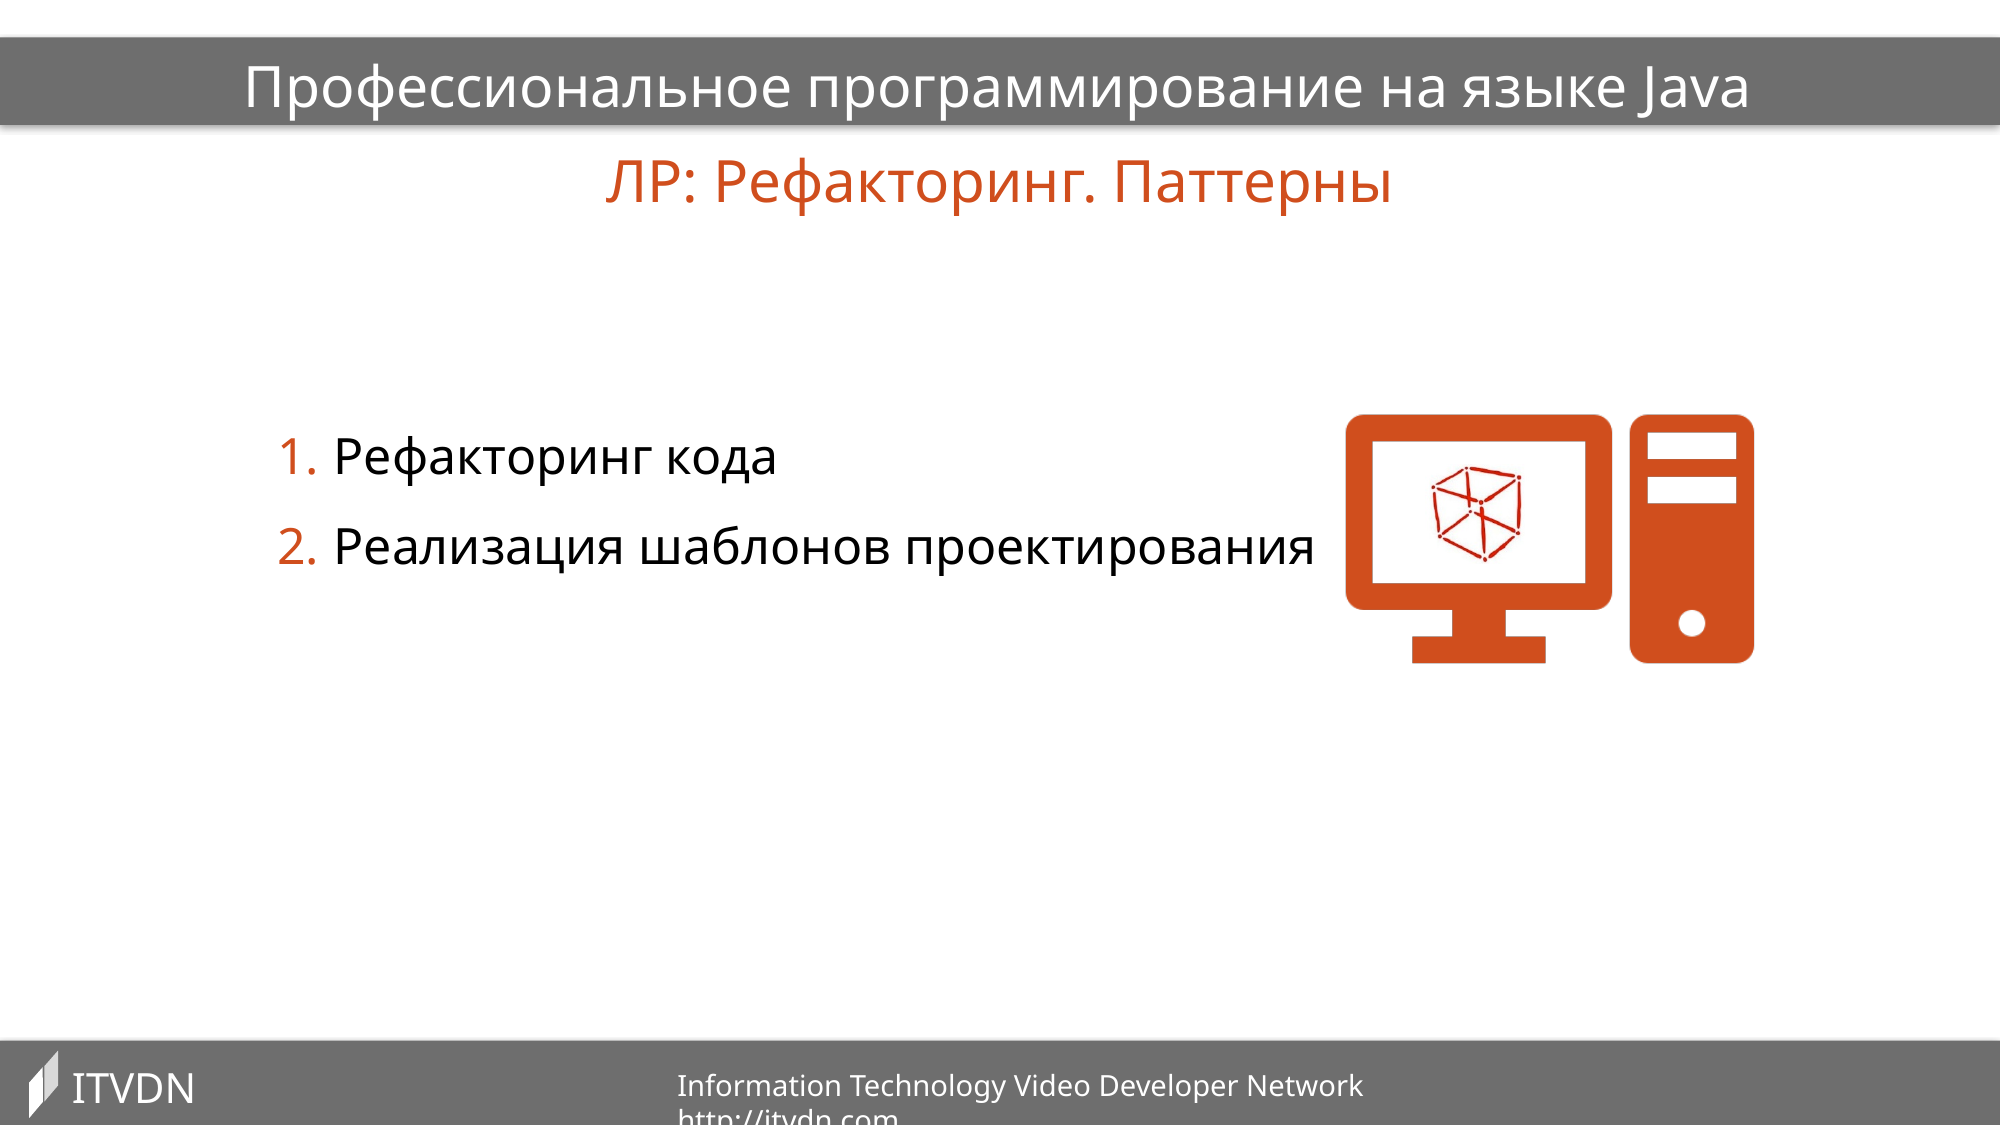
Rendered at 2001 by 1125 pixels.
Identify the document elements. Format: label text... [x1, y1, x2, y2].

text_box Рефакторинг кода Реализация шаблонов проектирования [260, 385, 1552, 802]
text_box ЛР: Рефакторинг. Паттерны [324, 138, 1675, 225]
text_box [0, 1037, 2000, 1125]
text_box ITVDN [62, 1054, 212, 1120]
text_box Профессиональное программирование на языке Java [207, 37, 1788, 132]
text_box [0, 34, 2000, 128]
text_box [28, 1050, 59, 1119]
picture [1337, 326, 1763, 752]
text_box Information Technology Video Developer Network http://itvdn.com [662, 1059, 1963, 1125]
